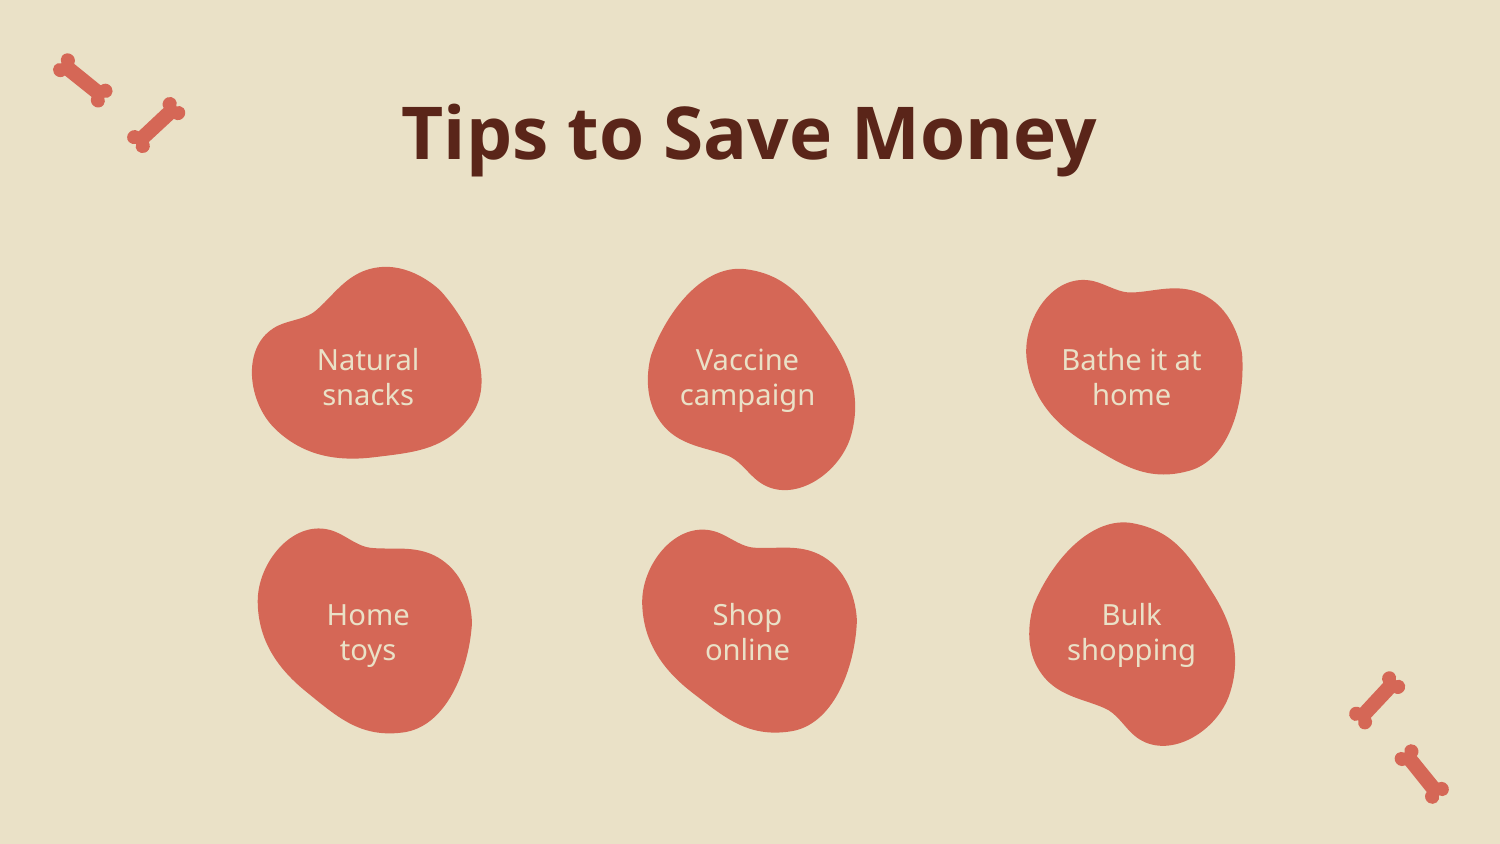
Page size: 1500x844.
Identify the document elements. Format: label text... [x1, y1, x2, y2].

text_box [666, 353, 856, 491]
subtitle Natural snacks [275, 326, 461, 429]
text_box [642, 529, 857, 733]
text_box [251, 327, 460, 459]
text_box [664, 268, 823, 326]
text_box [257, 528, 472, 675]
subtitle Shop online [655, 581, 841, 684]
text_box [47, 40, 196, 158]
text_box [1045, 522, 1206, 581]
text_box [1050, 615, 1236, 746]
title Tips to Save Money [191, 71, 1401, 166]
text_box [647, 345, 655, 413]
subtitle Bulk shopping [1039, 581, 1225, 684]
text_box [1026, 279, 1243, 475]
text_box [297, 684, 458, 734]
subtitle Home toys [275, 581, 461, 684]
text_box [1329, 677, 1477, 794]
text_box [1029, 593, 1039, 670]
text_box [277, 266, 482, 428]
subtitle Vaccine campaign [655, 326, 841, 429]
subtitle Bathe it at home [1039, 326, 1225, 429]
